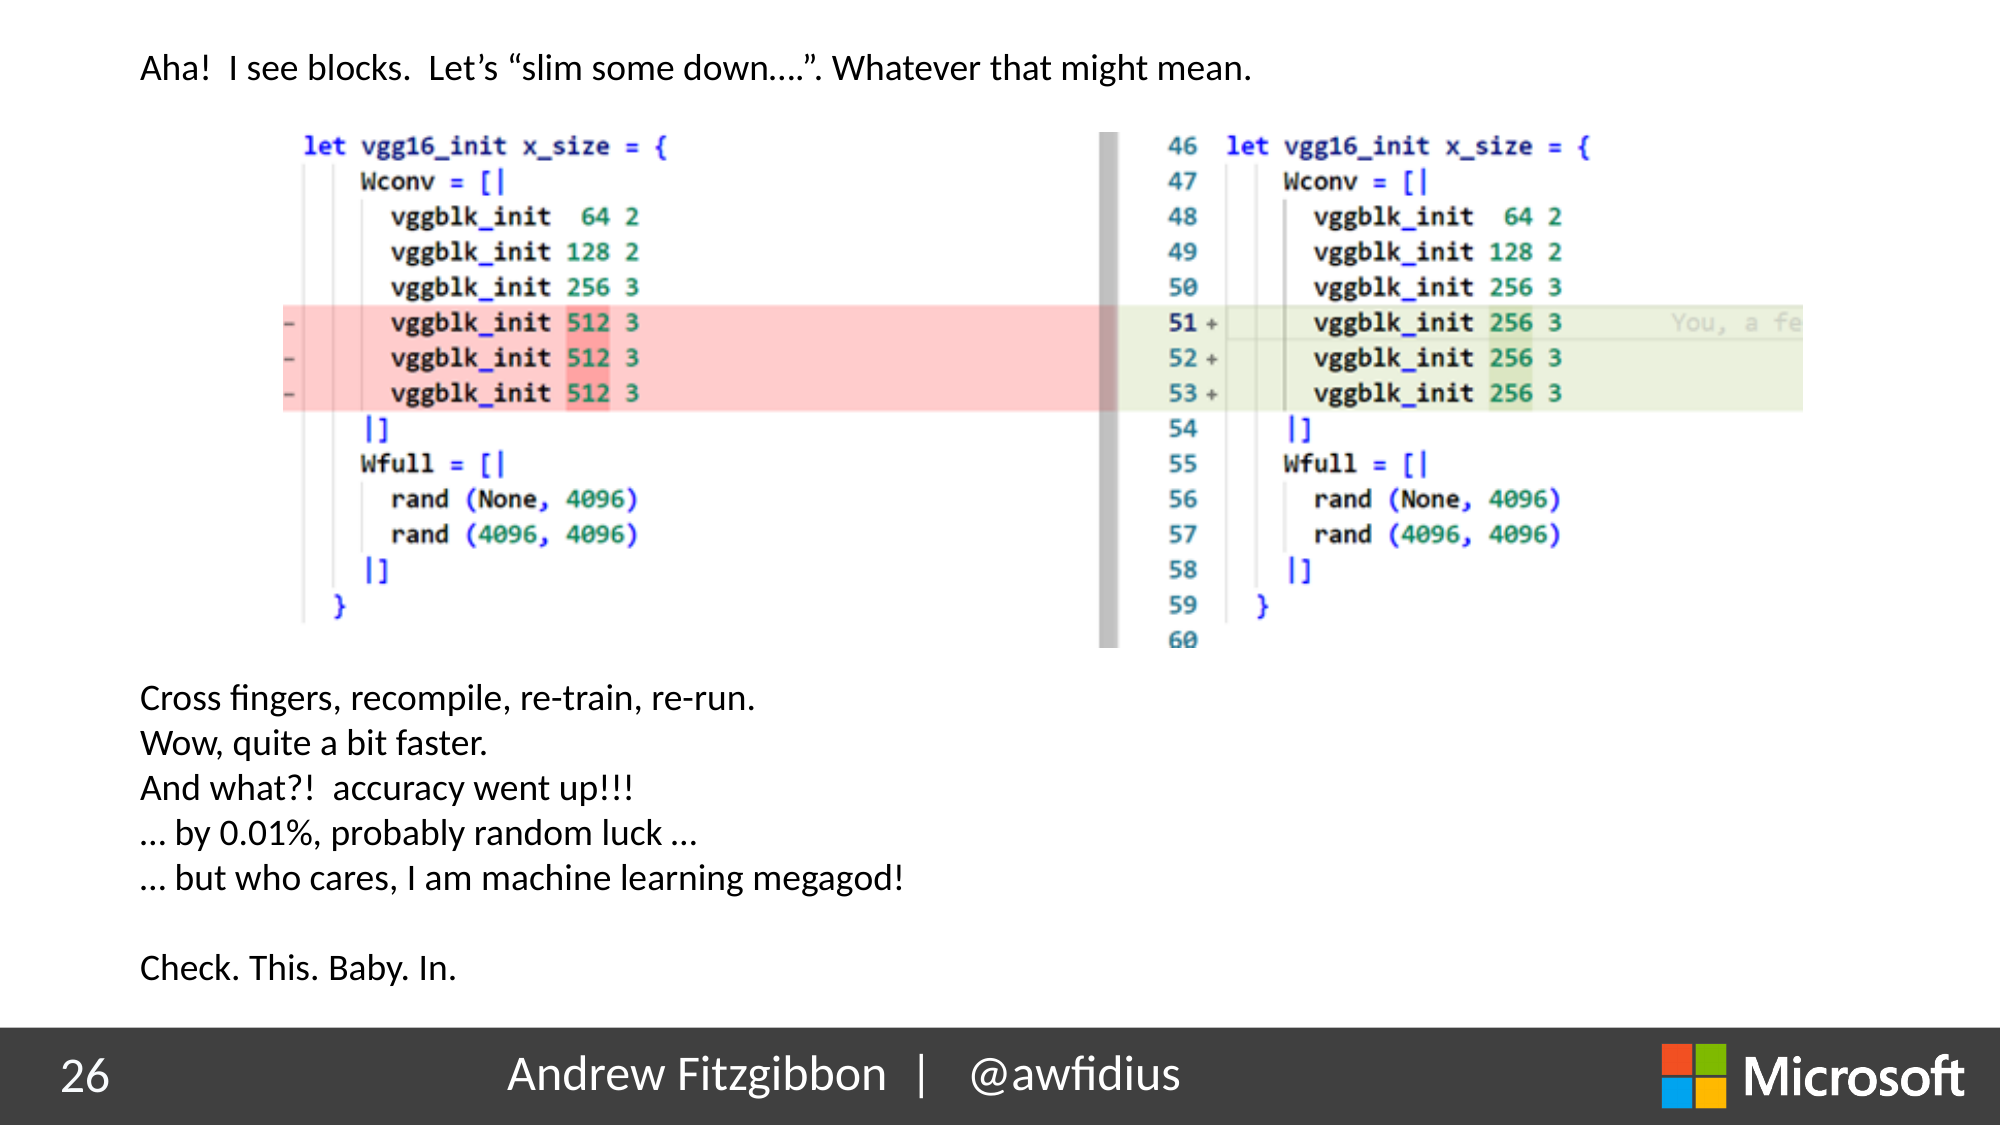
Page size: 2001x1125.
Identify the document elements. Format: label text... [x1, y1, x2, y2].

picture [1650, 1033, 1973, 1116]
slide_number 26 [12, 1042, 126, 1103]
picture [283, 132, 1803, 648]
text_box Aha! I see blocks. Let’s “slim some down….”. Whatever that might mean. Cross fingers, recompile, re-train, re-run. Wow, quite a bit faster. And what?! accuracy went up!!! … by 0.01%, probably random luck … … but who cares, I am machine learning megagod! Check. This. Baby. In. [125, 35, 1619, 996]
